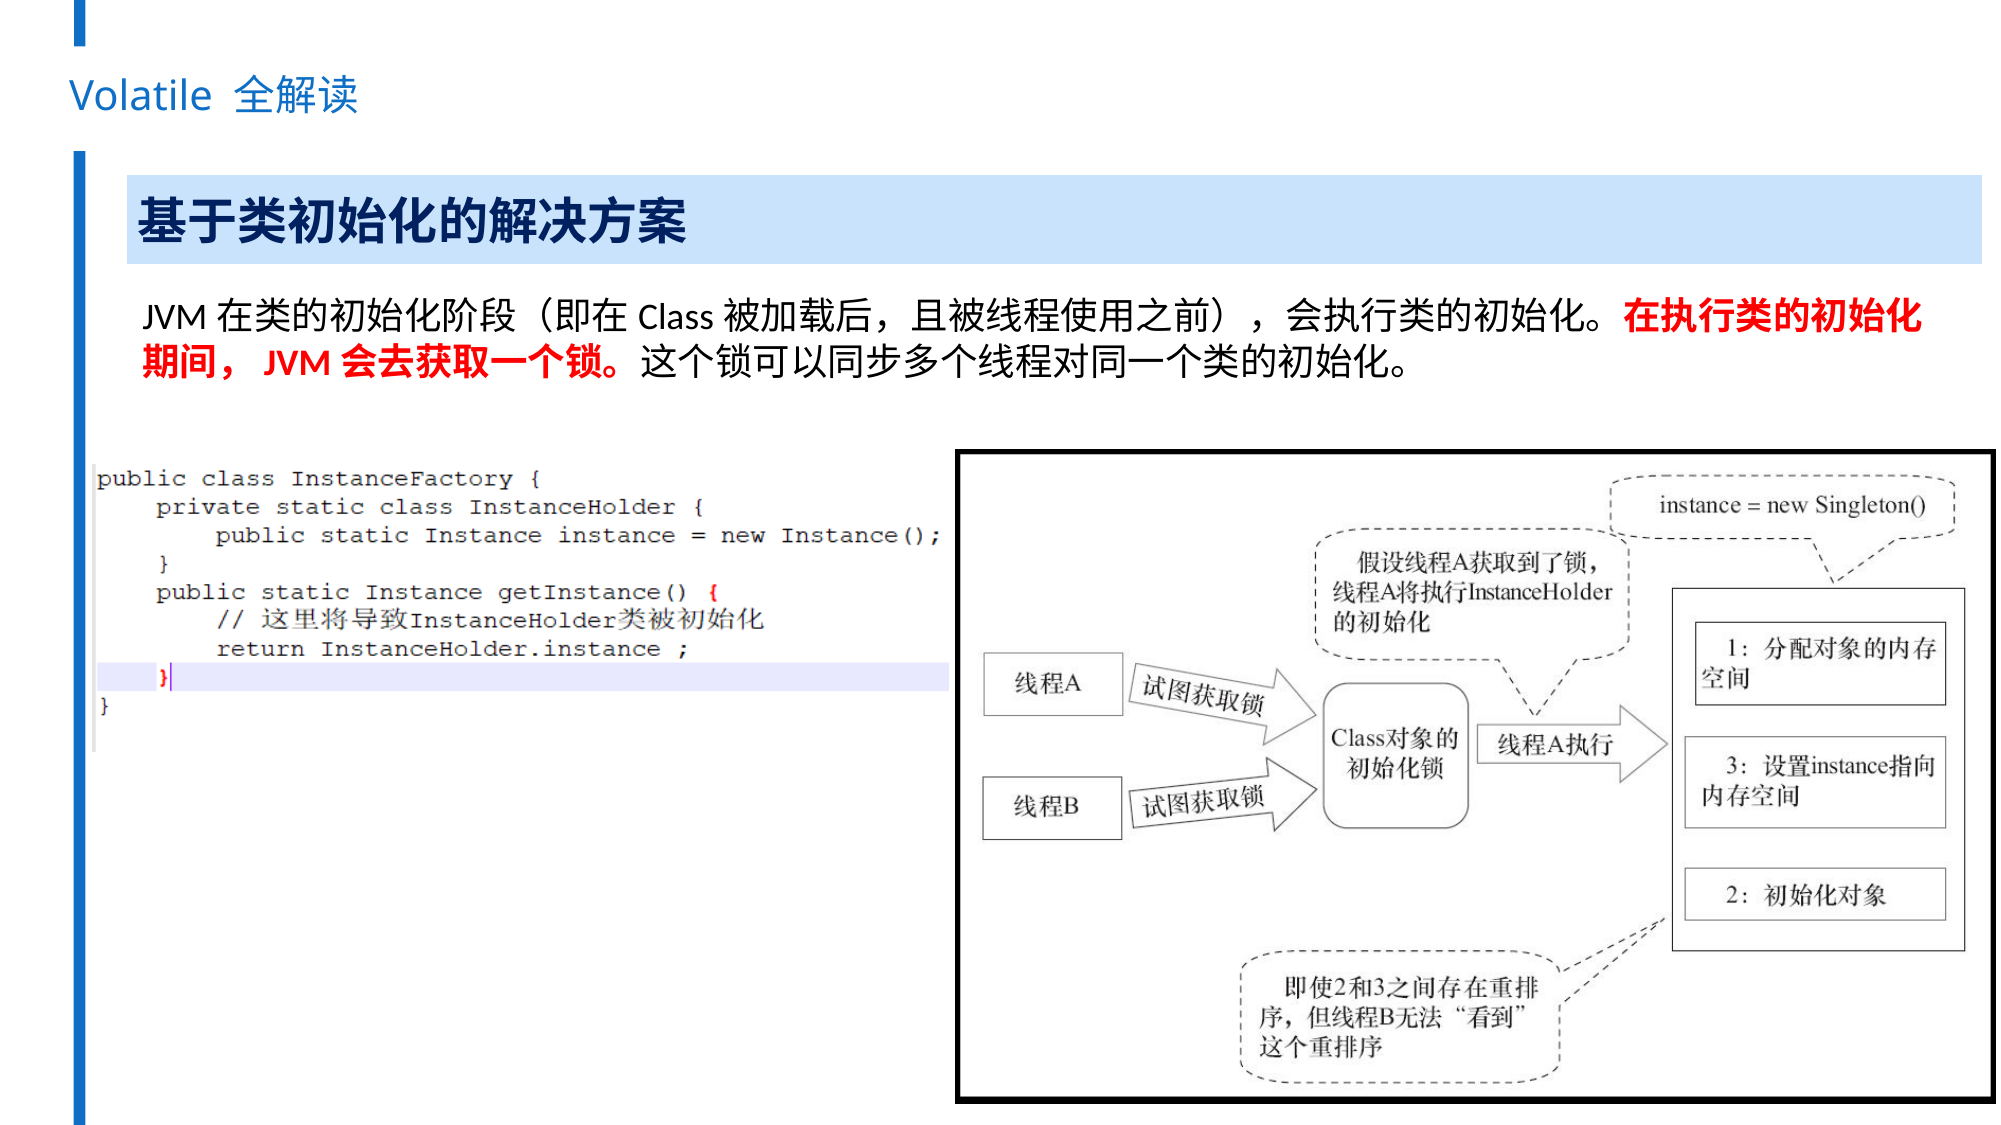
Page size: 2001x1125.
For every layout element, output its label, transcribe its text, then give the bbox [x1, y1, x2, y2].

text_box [69, 0, 489, 1125]
text_box JVM在类的初始化阶段（即在Class被加载后，且被线程使用之前），会执行类的初始化。在执行类的初始化期间，JVM会去获取一个锁。这个锁可以同步多个线程对同一个类的初始化。 [489, 285, 1954, 390]
picture [955, 449, 1996, 1104]
picture [489, 175, 1982, 264]
picture [92, 464, 949, 752]
